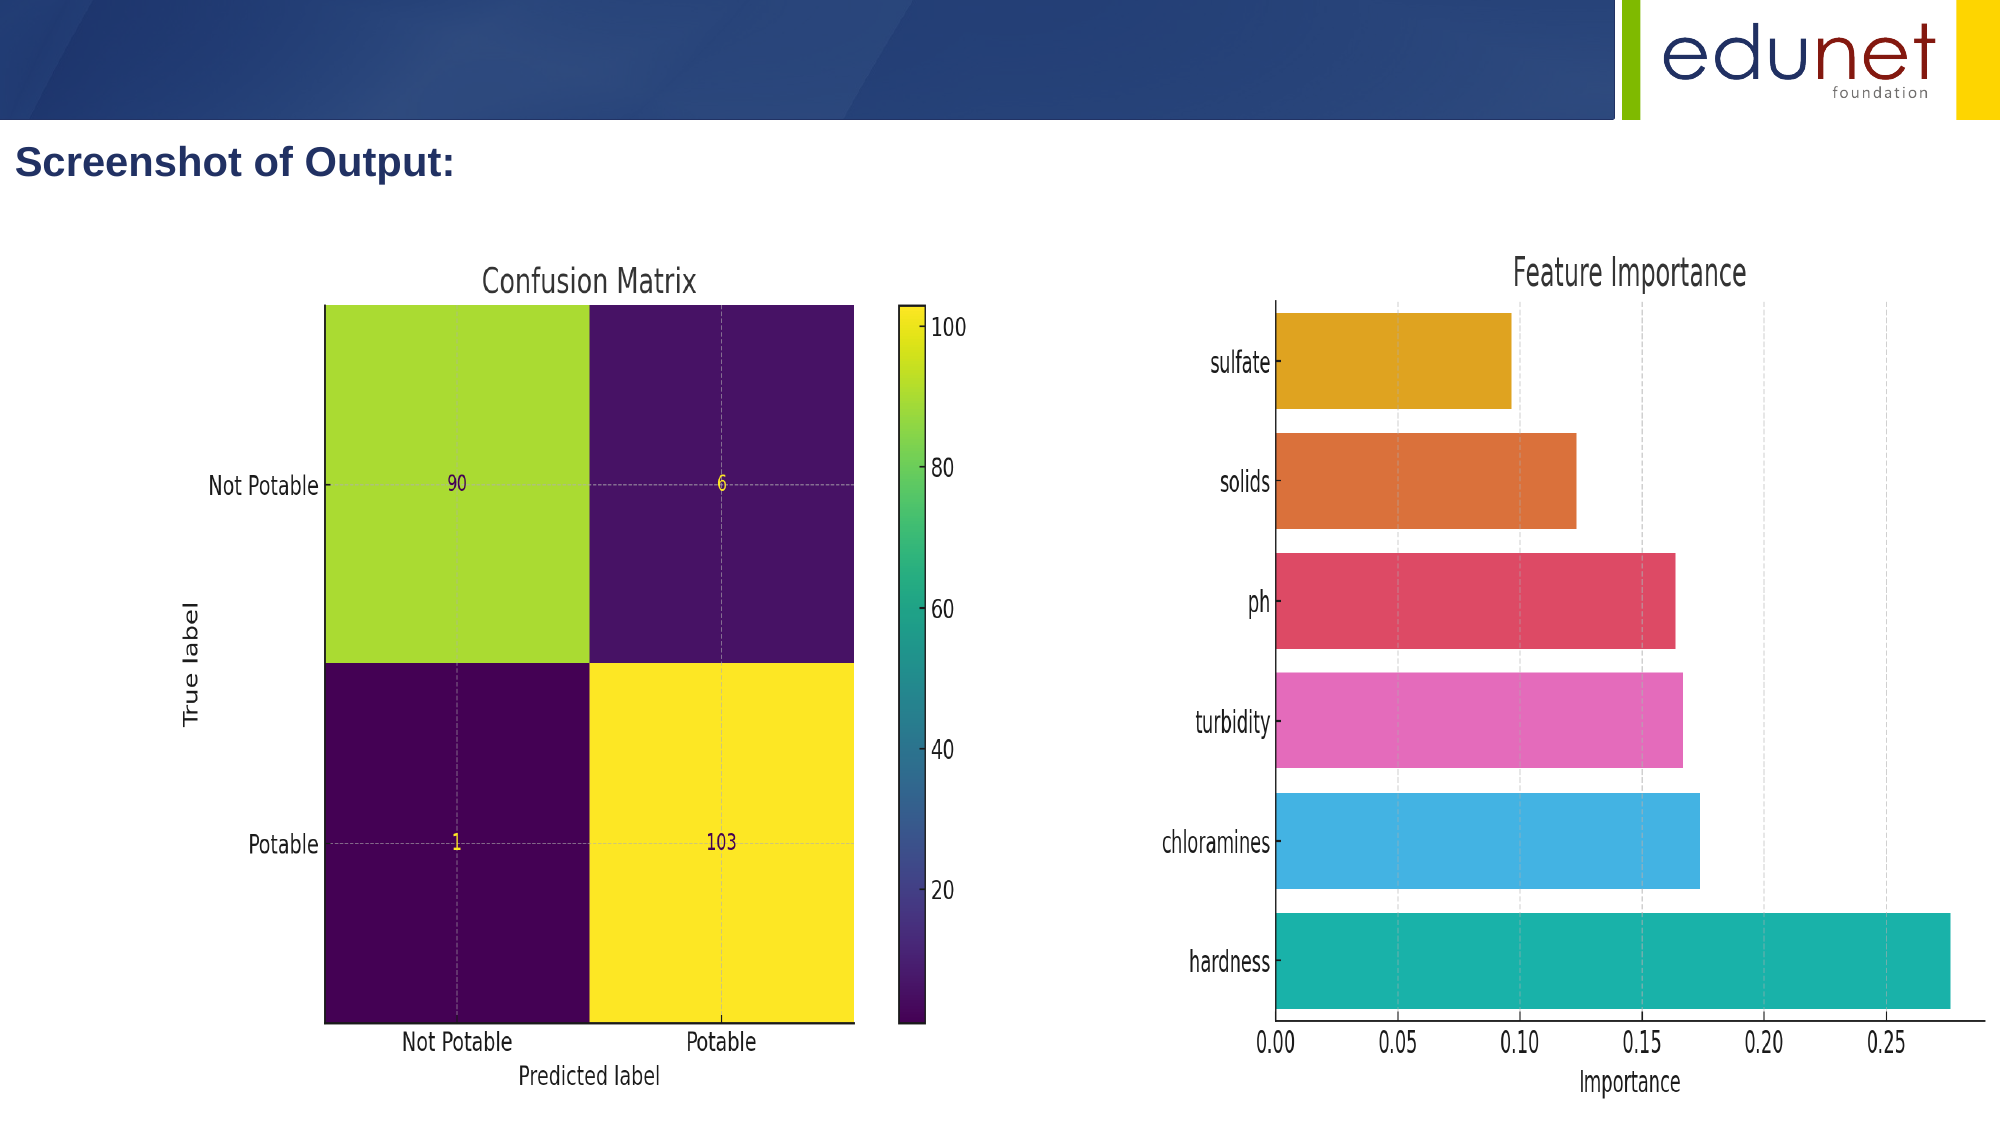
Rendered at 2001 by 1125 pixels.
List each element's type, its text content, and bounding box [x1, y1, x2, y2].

text_box Screenshot of Output: [0, 127, 1001, 191]
picture [0, 193, 2000, 1125]
picture [1652, 12, 1948, 108]
